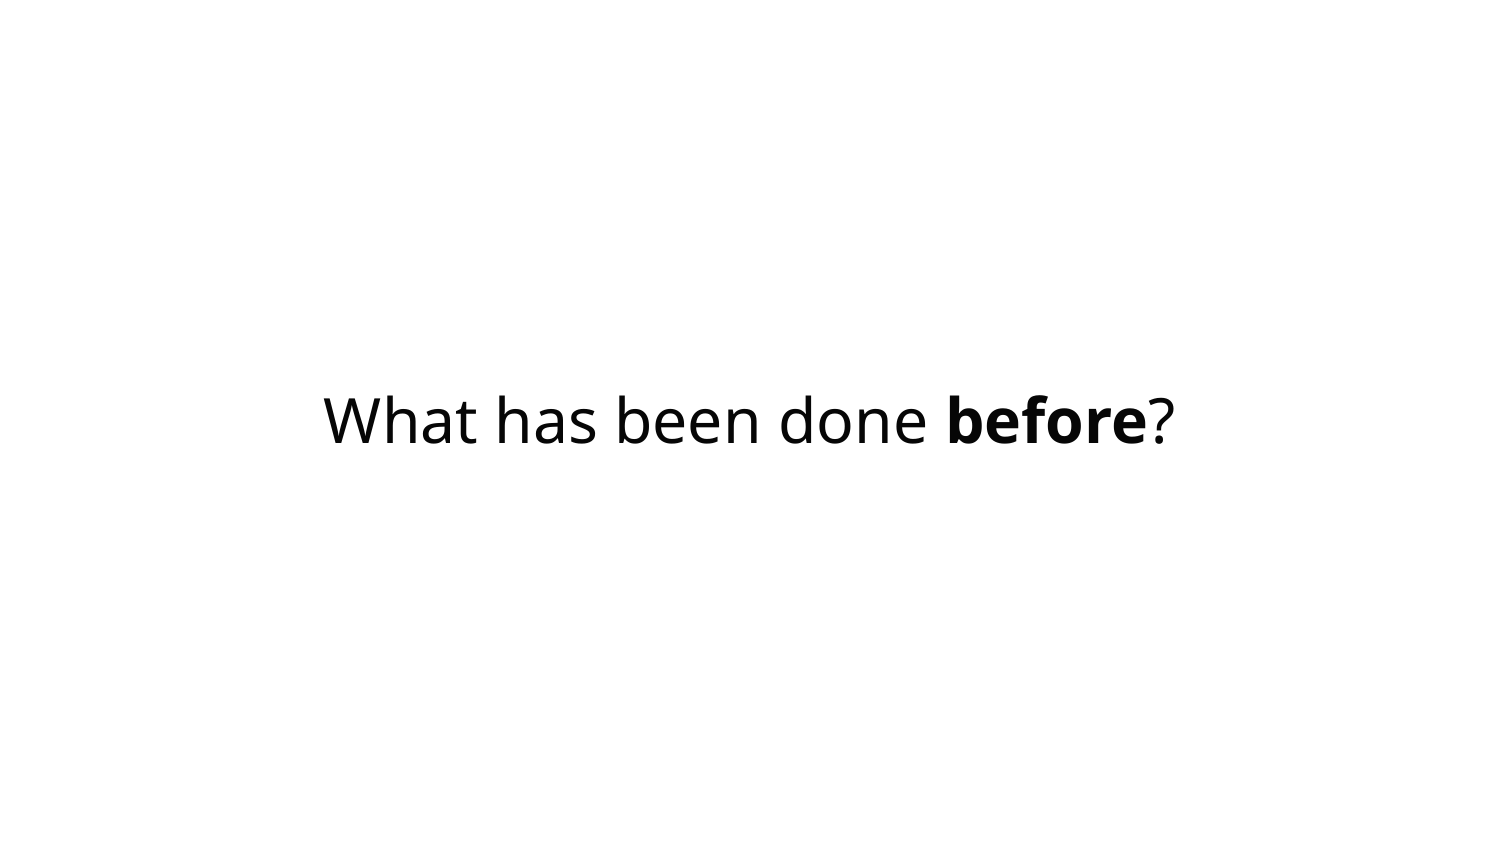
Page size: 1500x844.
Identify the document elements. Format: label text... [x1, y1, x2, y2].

title What has been done before? [54, 366, 1445, 478]
